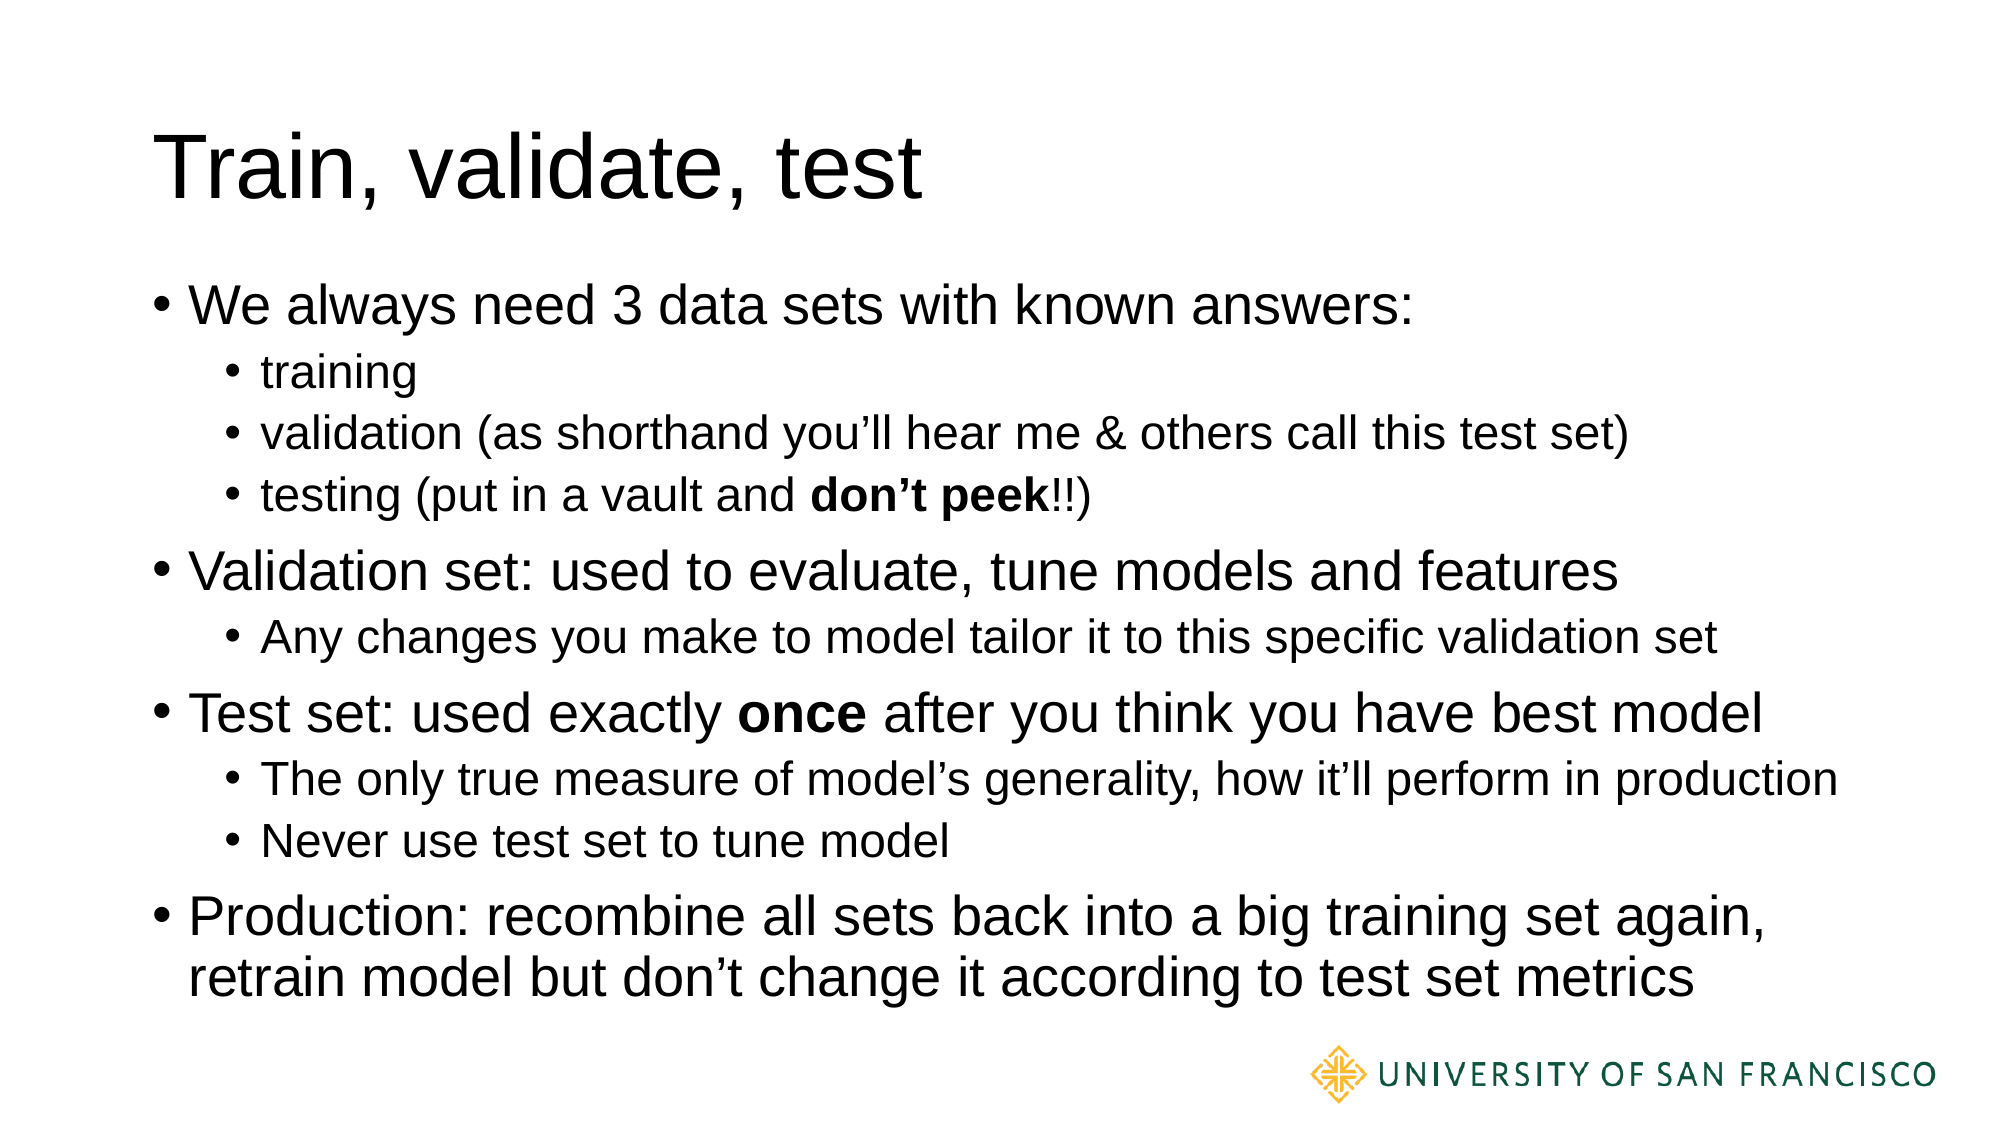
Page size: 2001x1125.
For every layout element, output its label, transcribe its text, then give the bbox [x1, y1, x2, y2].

title Train, validate, test [137, 59, 1863, 269]
list We always need 3 data sets with known answers: training validation (as shorthand you’ll hear me & others call this test set) testing (put in a vault and don’t peek!!) Validation set: used to evaluate, tune models and features Any changes you make to model tailor it to this specific validation set Test set: used exactly once after you think you have best model The only true measure of model’s generality, how it’ll perform in production Never use test set to tune model Production: recombine all sets back into a big training set again, retrain model but don’t change it according to test set metrics [137, 269, 1863, 1036]
